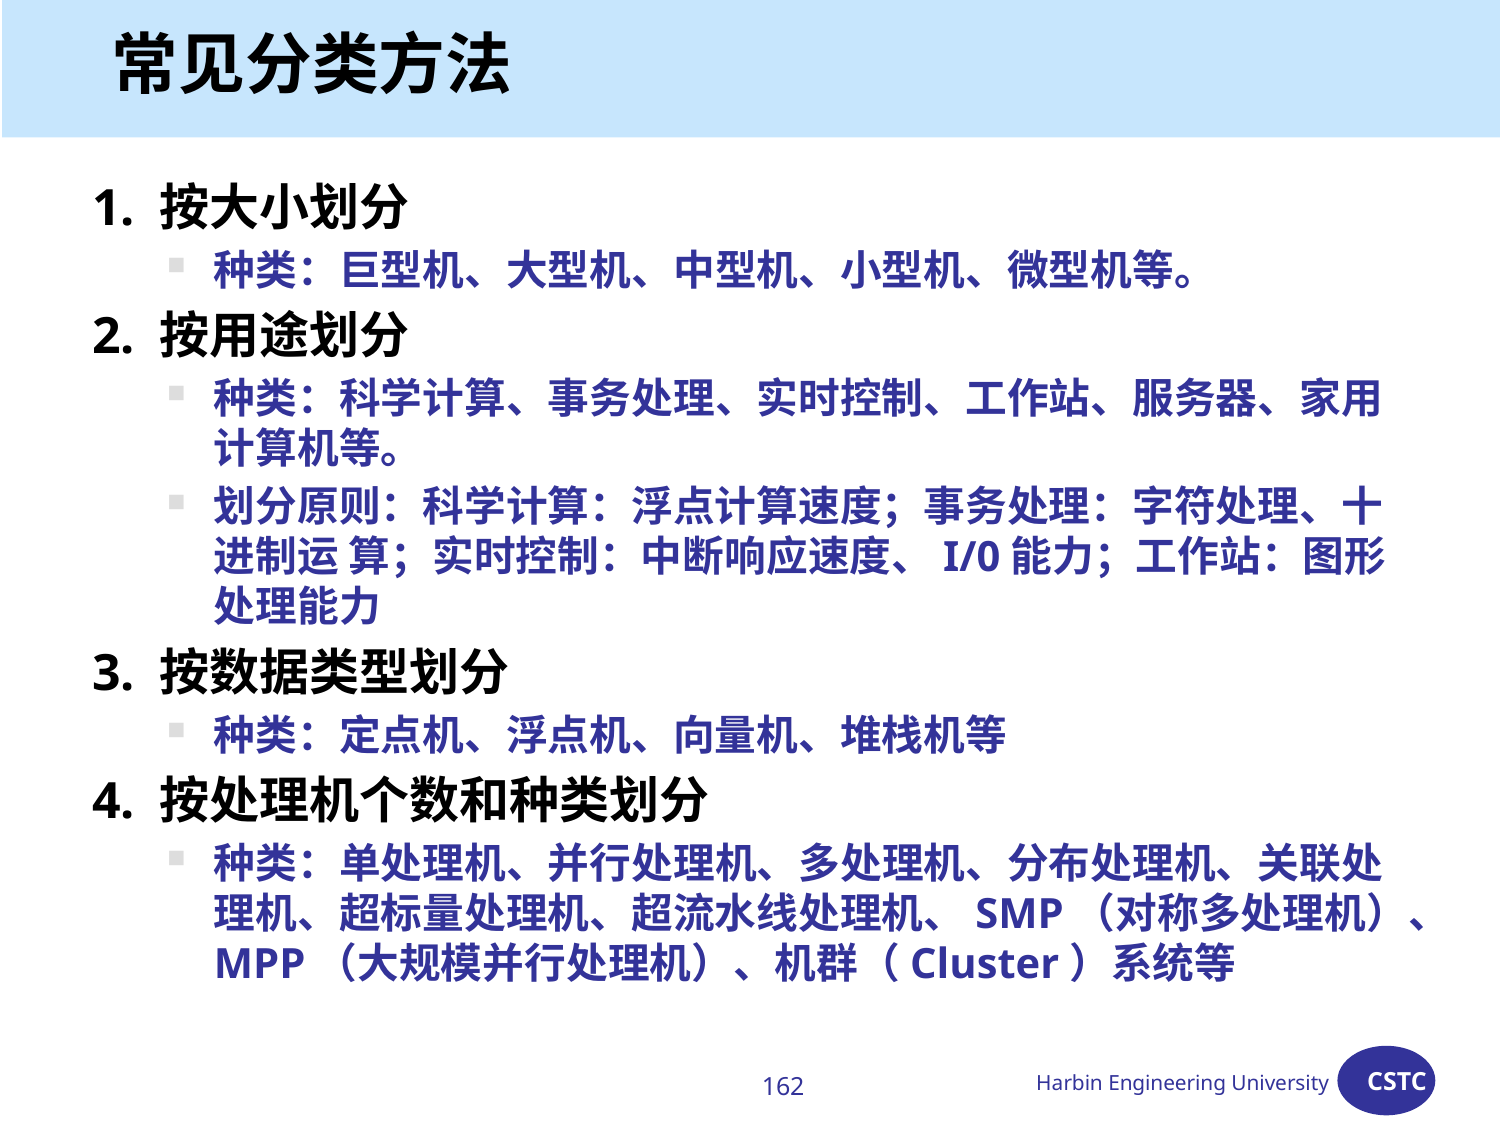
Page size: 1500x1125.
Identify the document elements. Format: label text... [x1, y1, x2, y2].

footer Harbin Engineering University [959, 1062, 1344, 1113]
slide_number 162 [608, 1062, 959, 1113]
list 1. 按大小划分 种类：巨型机、大型机、中型机、小型机、微型机等。 2. 按用途划分 种类：科学计算、事务处理、实时控制、工作站、服务器、家用计算机等。 划分原则：科学计算：浮点计算速度；事务处理：字符处理、十进制运 算；实时控制：中断响应速度、I/0能力；工作站：图形处理能力 3. 按数据类型划分 种类：定点机、浮点机、向量机、堆栈机等 4. 按处理机个数和种类划分 种类：单处理机、并行处理机、多处理机、分布处理机、关联处理机、超标量处理机、超流水线处理机、SMP（对称多处理机）、MPP（大规模并行处理机）、机群（Cluster）系统等 [76, 167, 1428, 1034]
title 常见分类方法 [96, 11, 1385, 112]
